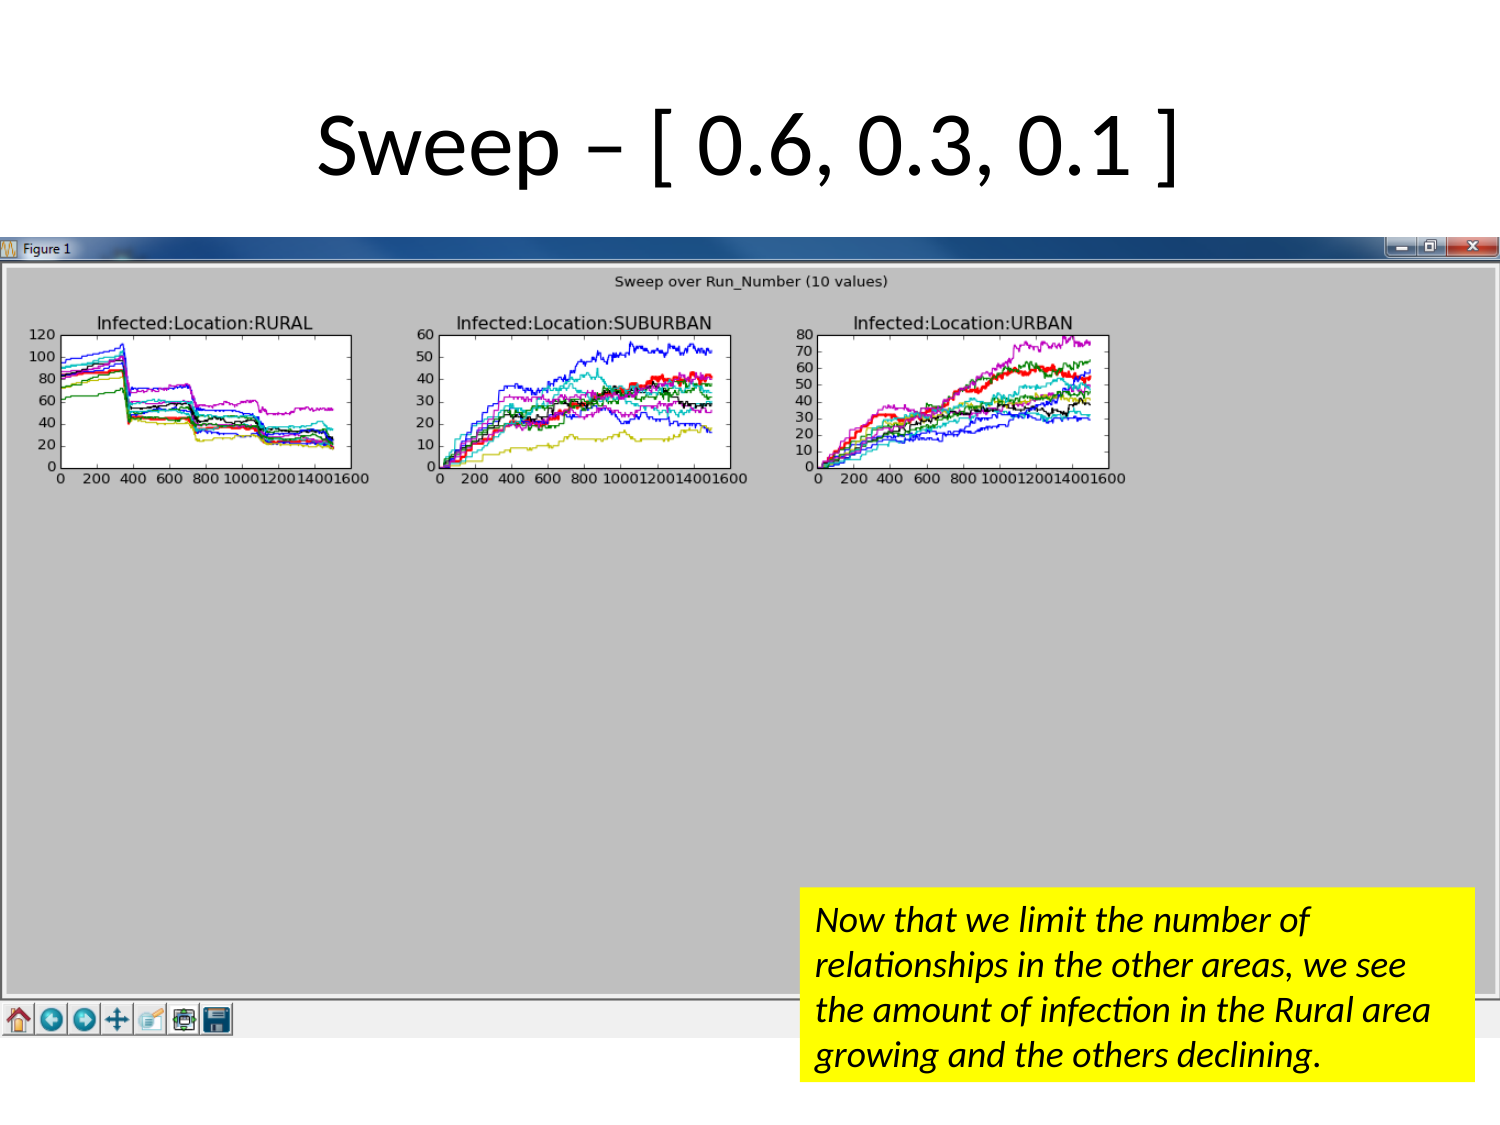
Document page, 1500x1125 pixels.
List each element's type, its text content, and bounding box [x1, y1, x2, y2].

text_box Now that we limit the number of relationships in the other areas, we see the amount of infection in the Rural area growing and the others declining. [799, 1047, 1475, 1083]
title Sweep – [ 0.6, 0.3, 0.1 ] [75, 45, 1425, 233]
picture [0, 237, 1500, 1038]
